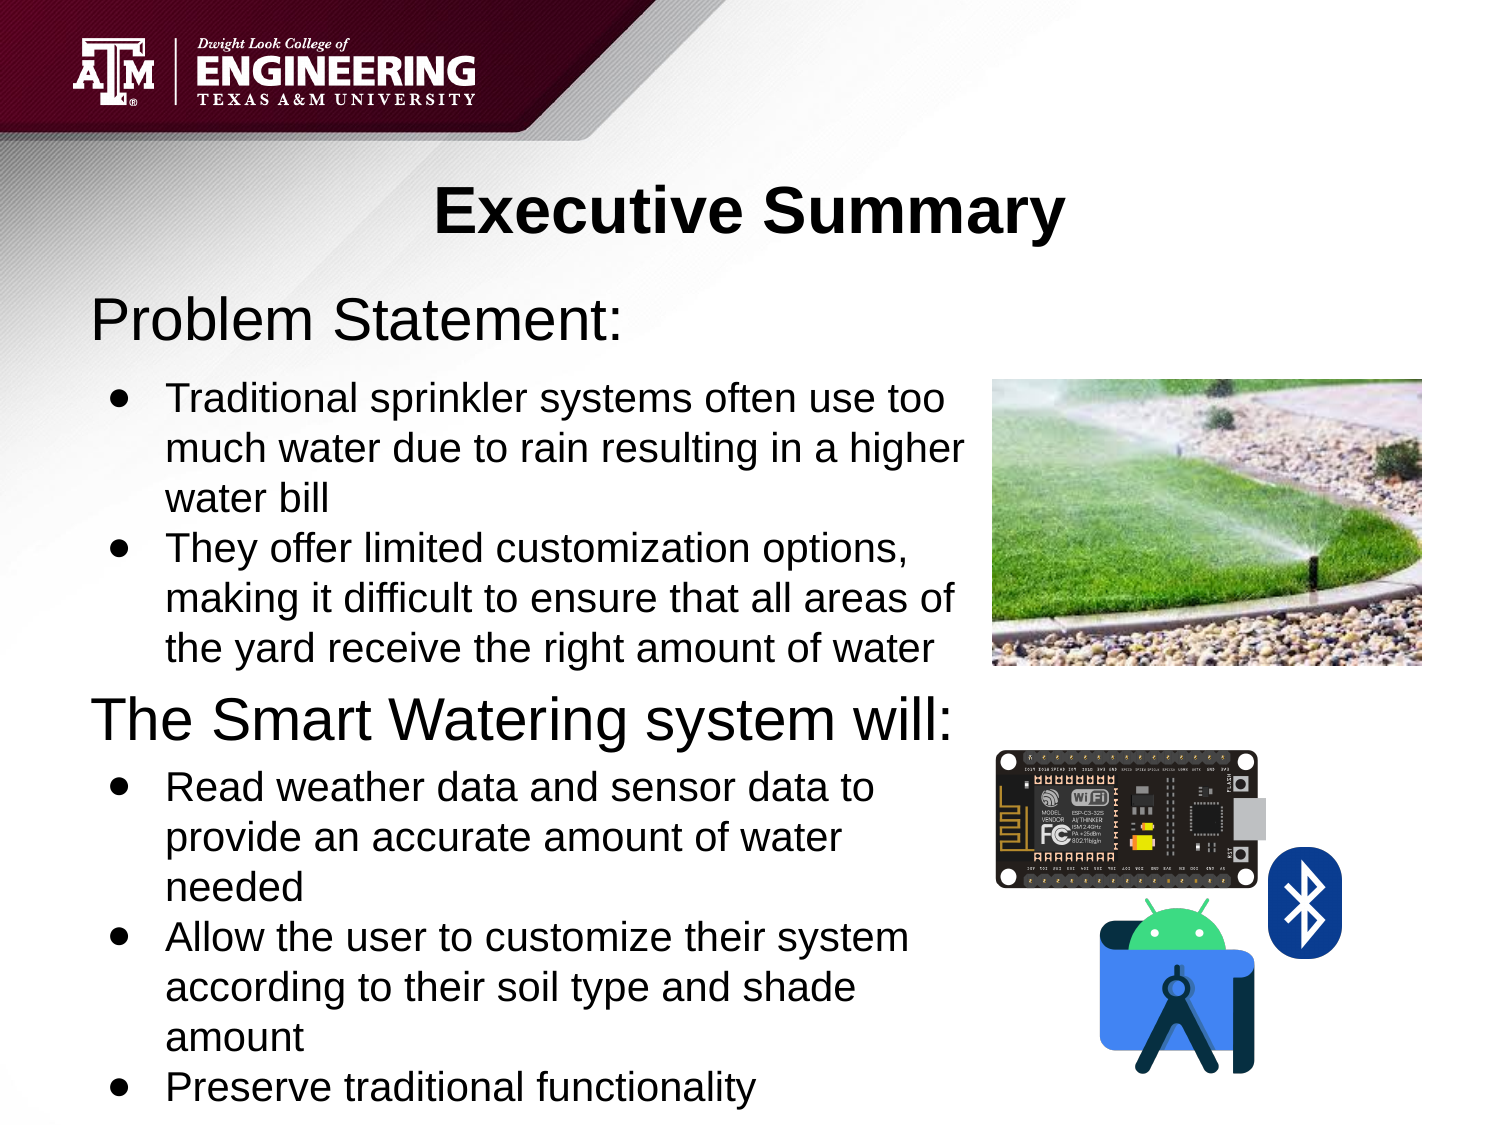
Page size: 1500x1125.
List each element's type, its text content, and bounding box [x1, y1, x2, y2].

picture [991, 379, 1422, 666]
text_box Read weather data and sensor data to provide an accurate amount of water needed Allow the user to customize their system according to their soil type and shade amount Preserve traditional functionality [74, 744, 966, 1125]
text_box Traditional sprinkler systems often use too much water due to rain resulting in a higher water bill They offer limited customization options, making it difficult to ensure that all areas of the yard receive the right amount of water [74, 356, 992, 687]
title Executive Summary [75, 141, 1425, 272]
picture [0, 0, 1500, 1125]
list Problem Statement: The Smart Watering system will: [75, 272, 1425, 382]
list Problem Statement: The Smart Watering system will: [75, 671, 1425, 1097]
